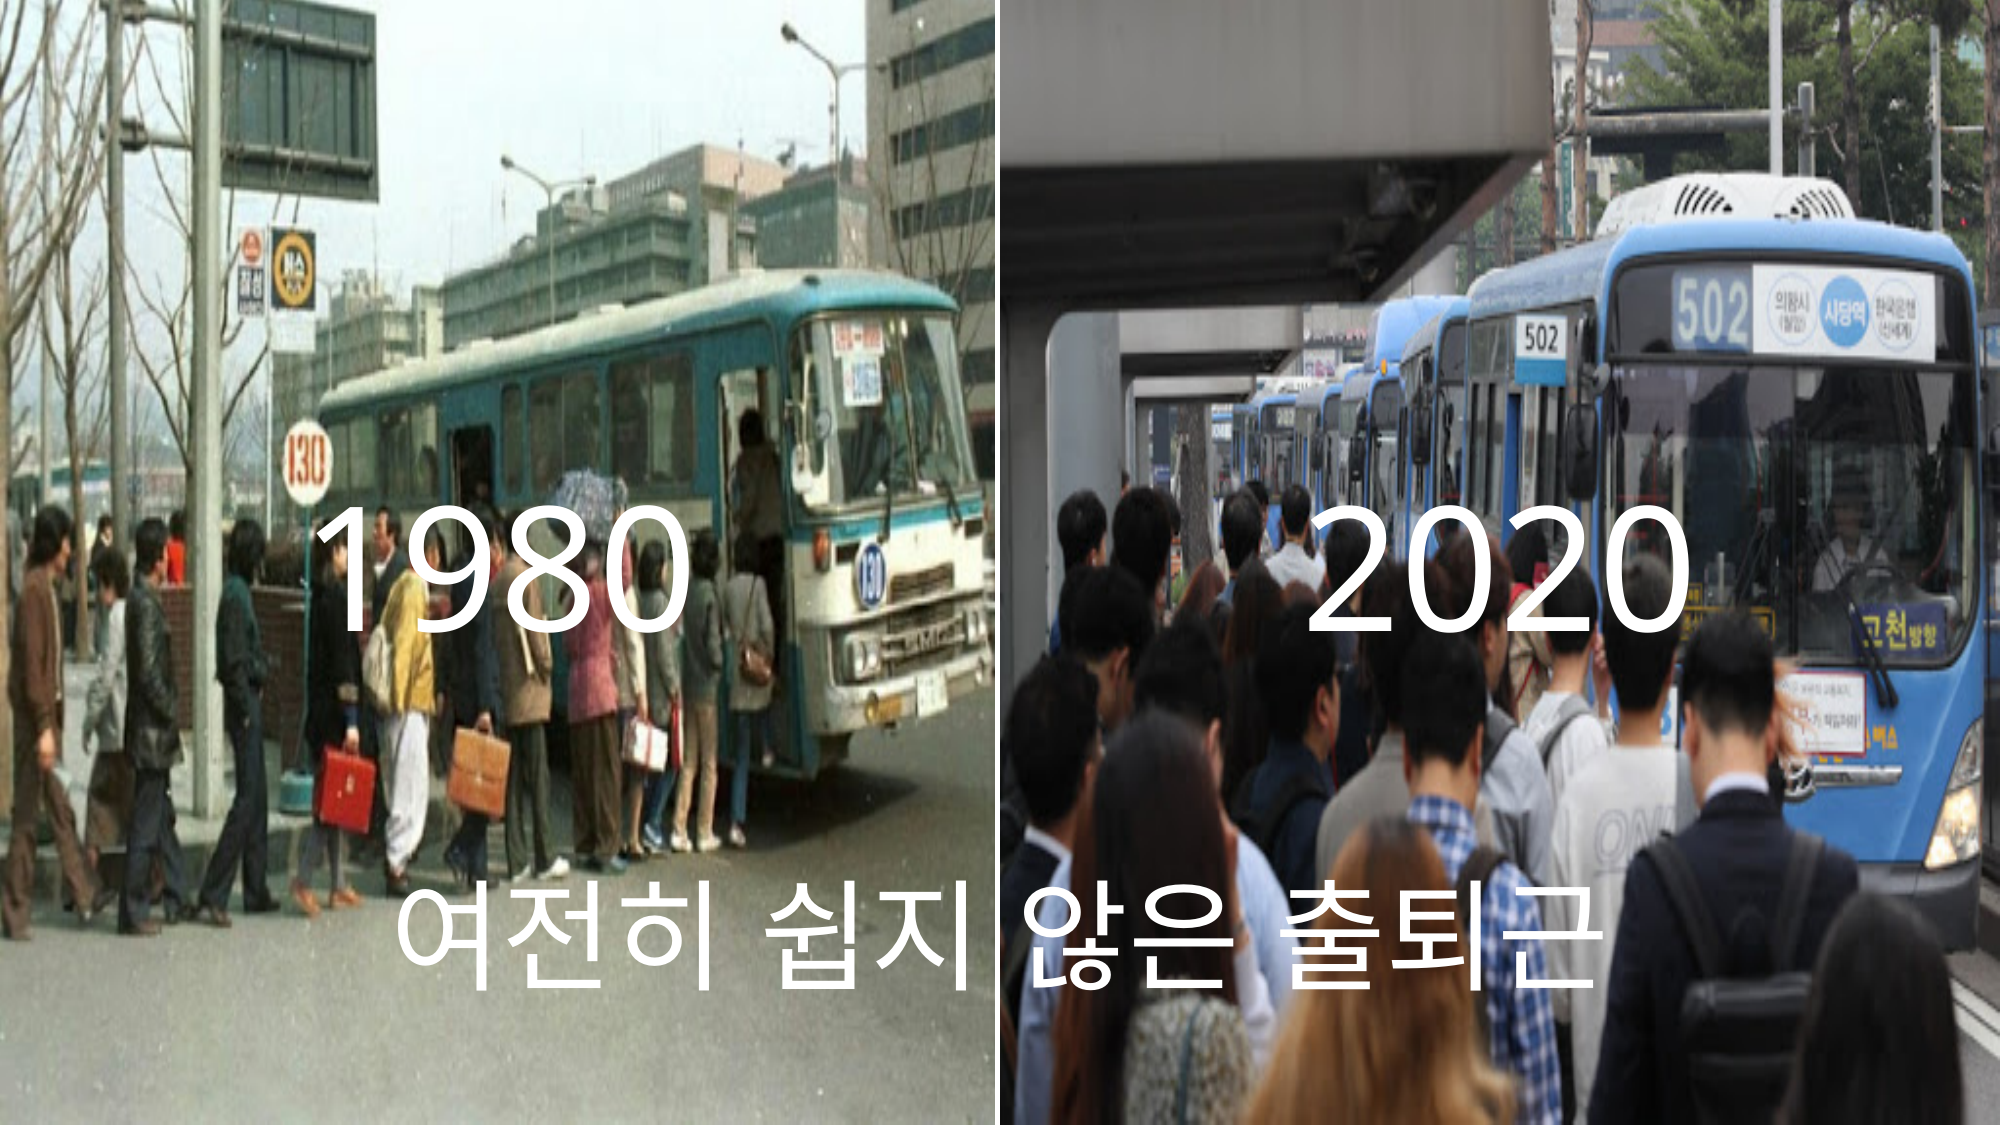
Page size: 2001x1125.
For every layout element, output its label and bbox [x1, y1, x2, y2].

picture [999, 0, 2000, 1125]
list [0, 0, 999, 1125]
